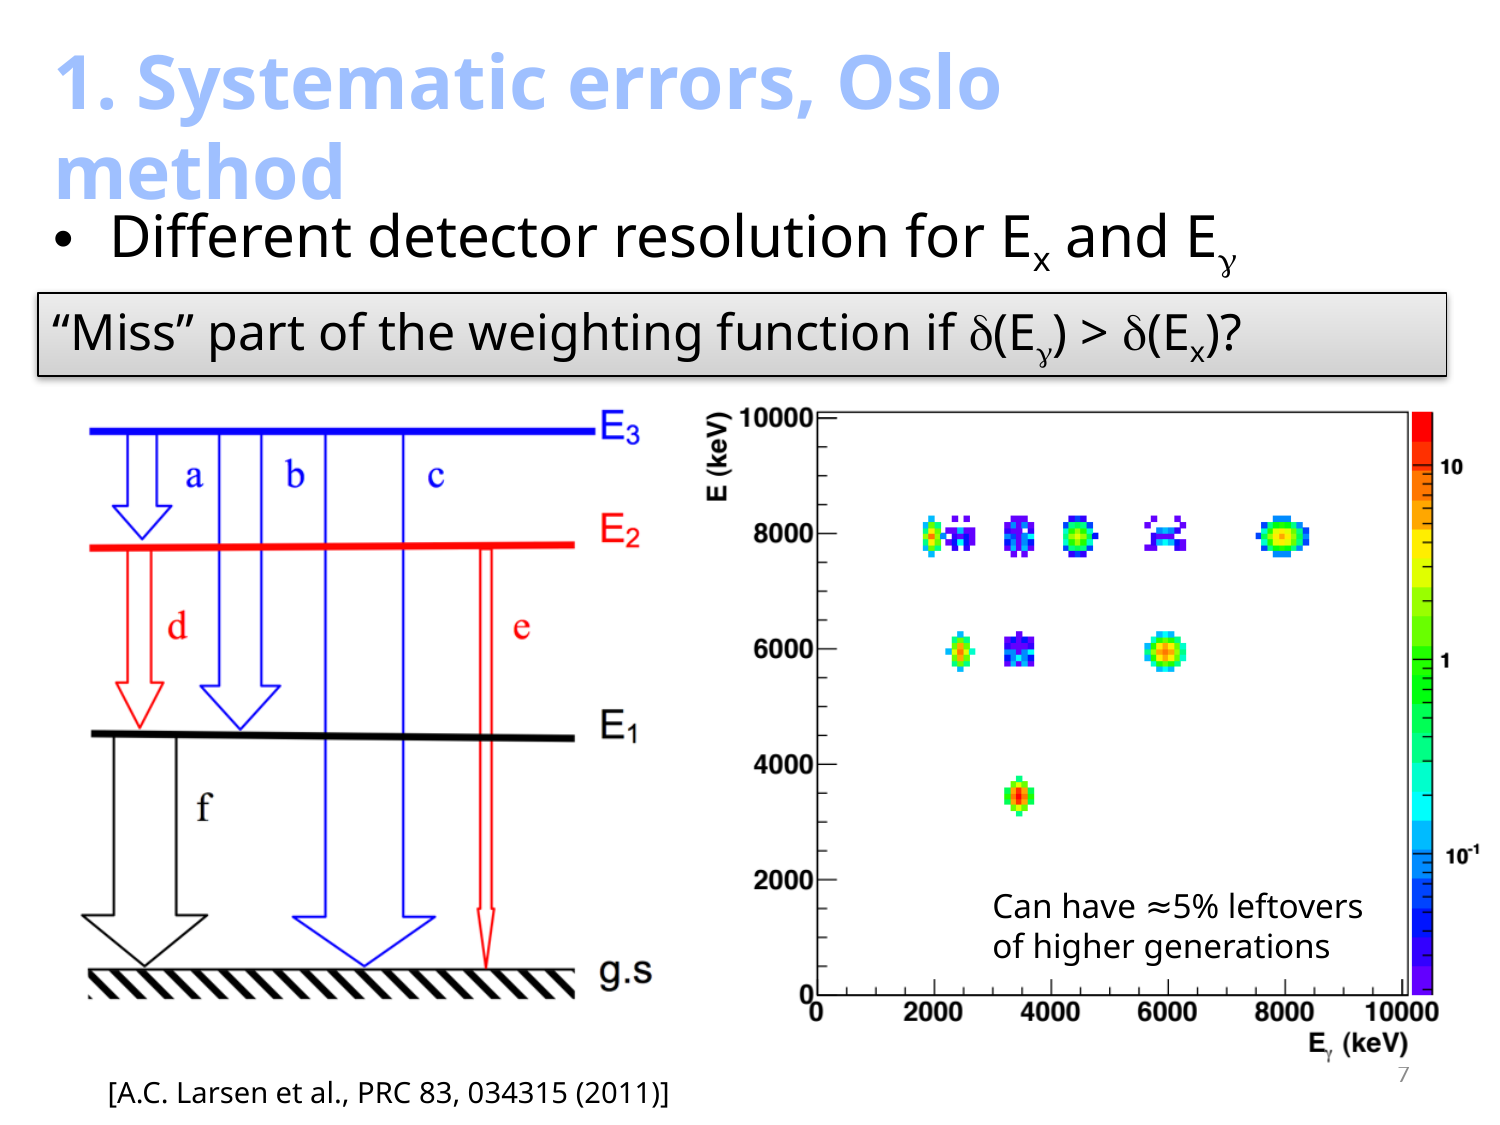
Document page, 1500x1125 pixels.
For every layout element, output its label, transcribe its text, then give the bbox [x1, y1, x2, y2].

picture [47, 299, 1487, 1107]
text_box [A.C. Larsen et al., PRC 83, 034315 (2011)] [92, 1066, 685, 1117]
text_box 1. Systematic errors, Oslo method [38, 4, 1313, 246]
list Different detector resolution for Ex and Eg [38, 191, 1435, 290]
text_box “Miss” part of the weighting function if d(Eg) > d(Ex)? [37, 292, 1447, 377]
